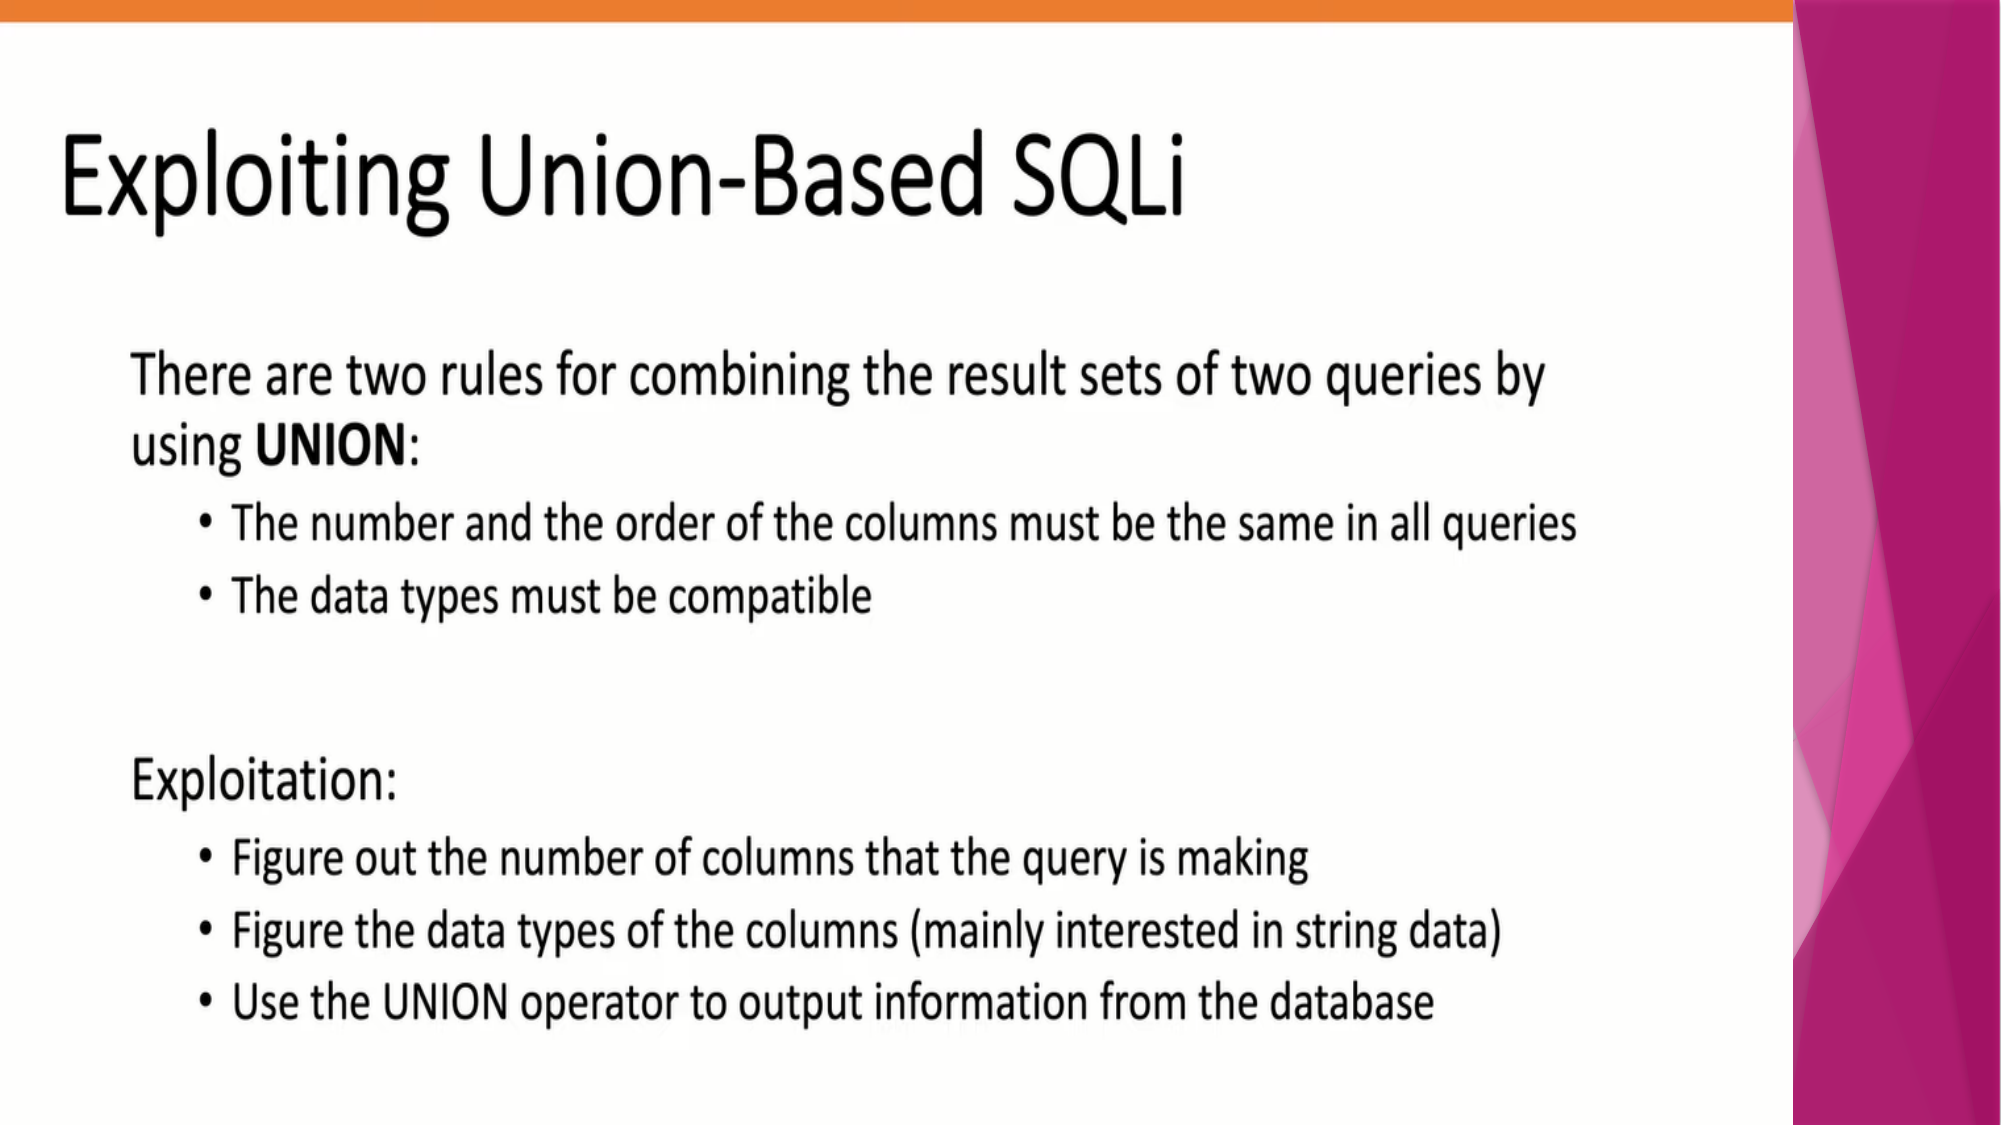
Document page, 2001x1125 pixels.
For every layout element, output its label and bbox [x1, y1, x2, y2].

list [0, 0, 1794, 1125]
